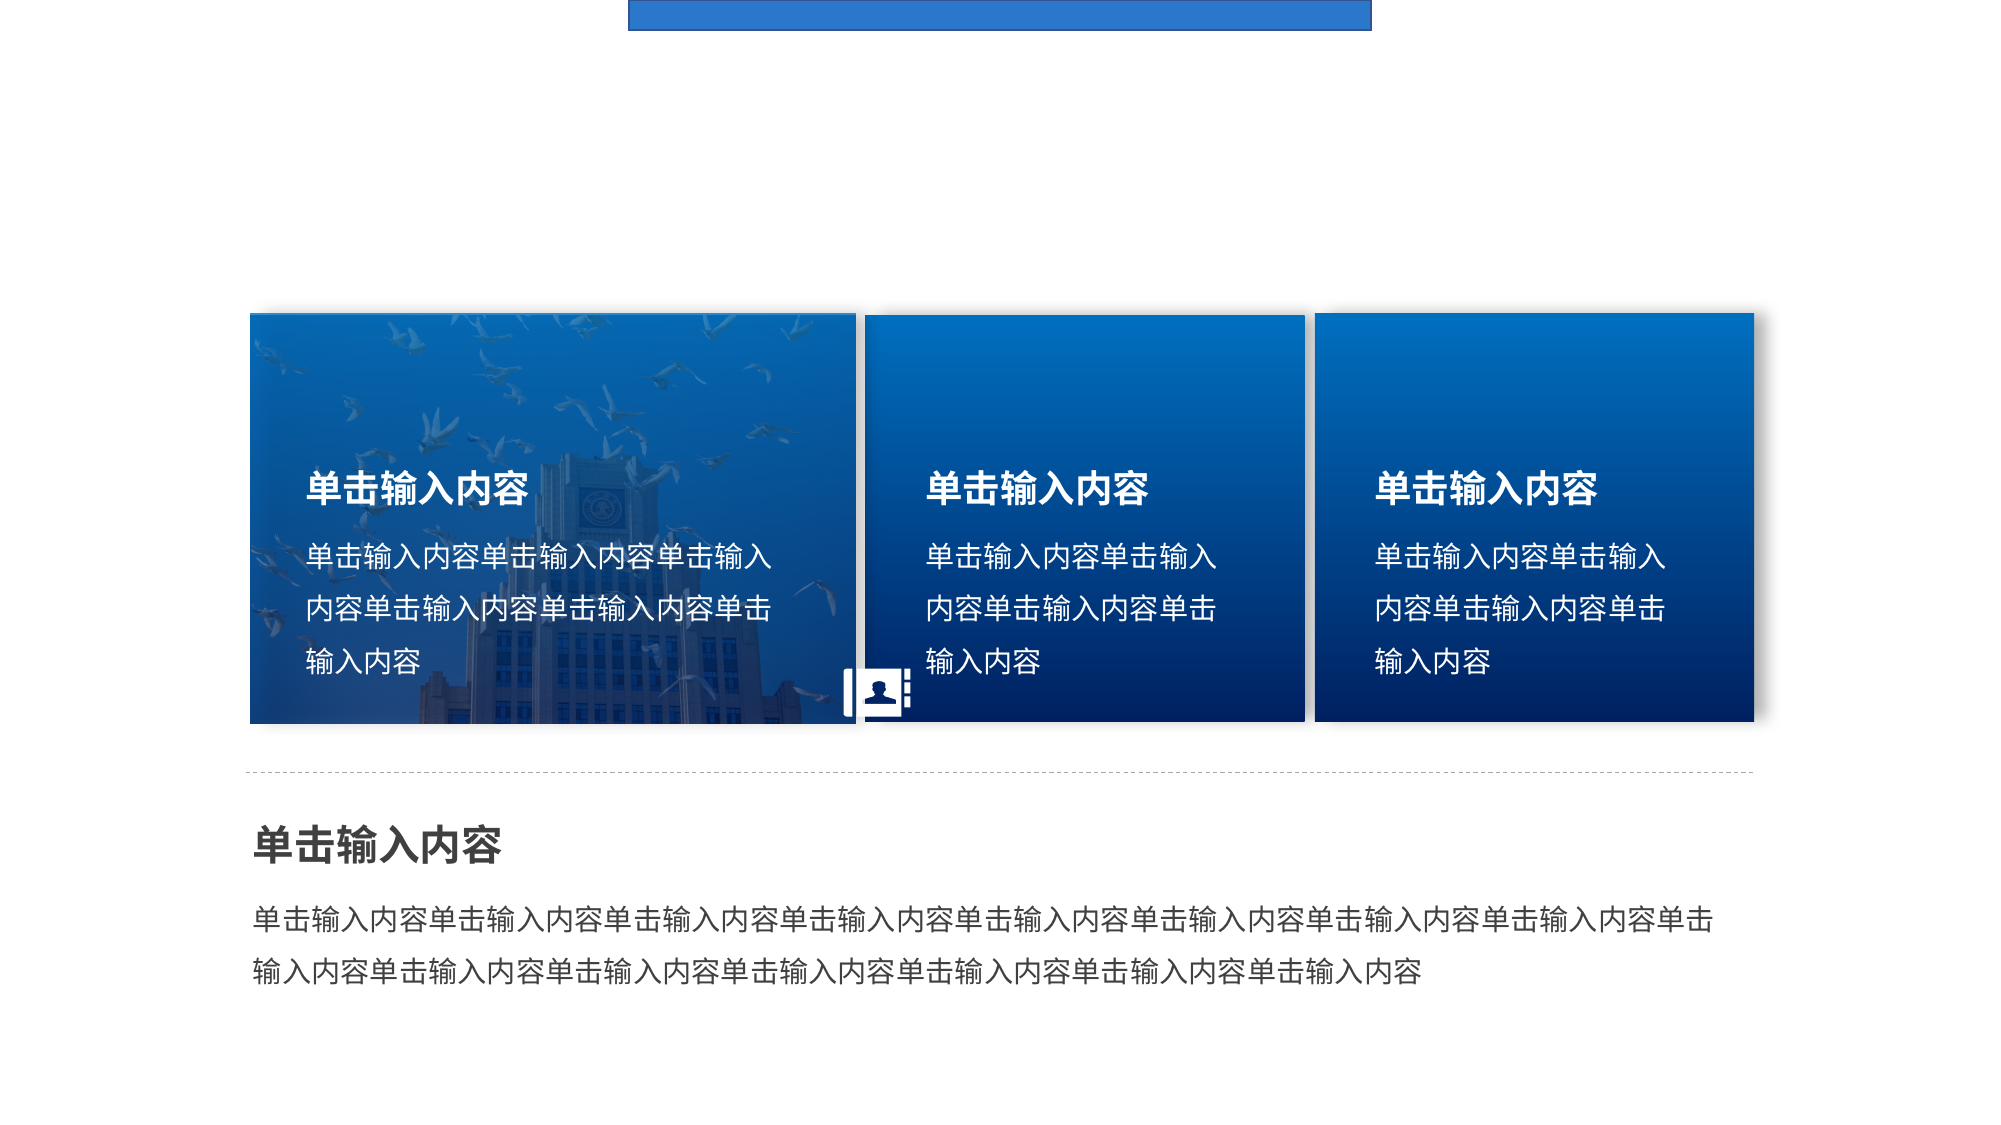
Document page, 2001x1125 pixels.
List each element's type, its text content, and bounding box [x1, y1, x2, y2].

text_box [910, 457, 1261, 681]
text_box [857, 668, 865, 717]
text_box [1359, 457, 1710, 681]
picture [250, 315, 856, 724]
text_box 单击输入内容单击输入内容单击输入内容单击输入内容单击输入内容单击输入内容单击输入内容单击输入内容单击输入内容单击输入内容单击输入内容单击输入内容单击输入内容单击输入内容单击输入内容 [238, 876, 1755, 1049]
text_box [290, 457, 808, 681]
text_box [865, 313, 1755, 722]
text_box 单击输入内容 [238, 811, 589, 876]
